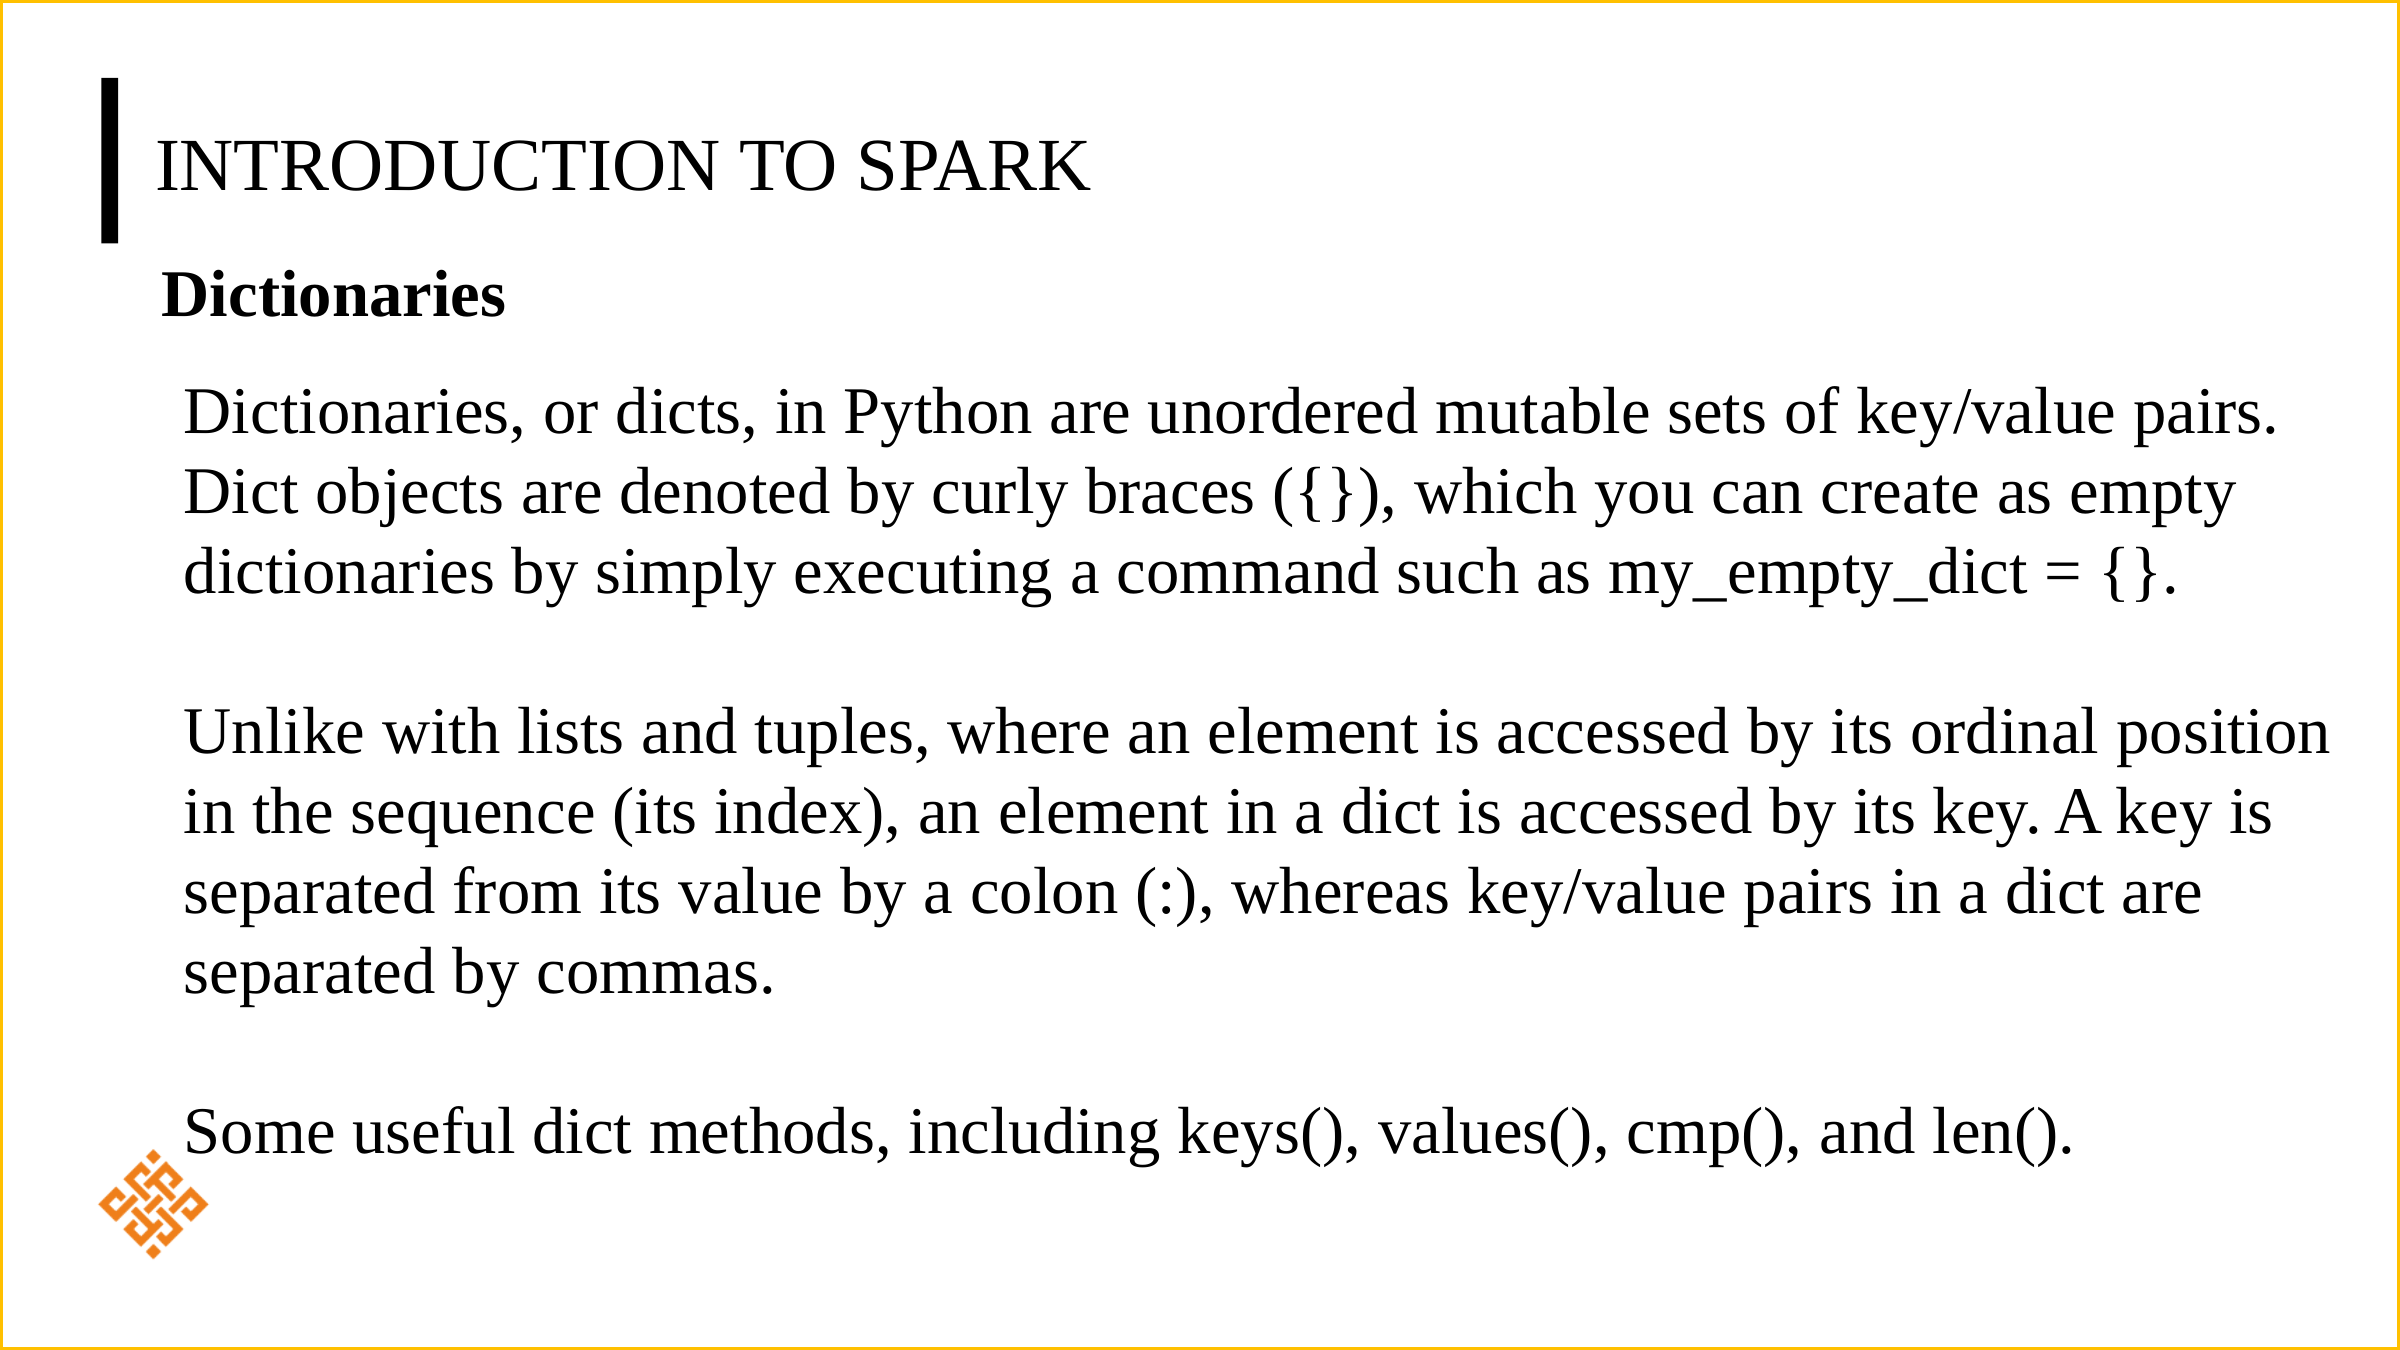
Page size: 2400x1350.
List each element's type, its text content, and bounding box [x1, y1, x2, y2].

text_box Dictionaries [146, 242, 1350, 338]
picture [75, 1058, 235, 1350]
text_box Dictionaries, or dicts, in Python are unordered mutable sets of key/value pairs. Dict objects are denoted by curly braces ({}), which you can create as empty dictionaries by simply executing a command such as my_empty_dict = {}. Unlike with lists and tuples, where an element is accessed by its ordinal position in the sequence (its index), an element in a dict is accessed by its key. A key is separated from its value by a colon (:), whereas key/value pairs in a dict are separated by commas. Some useful dict methods, including keys(), values(), cmp(), and len(). [169, 359, 2400, 1175]
title Introduction to Spark [136, 77, 1360, 243]
